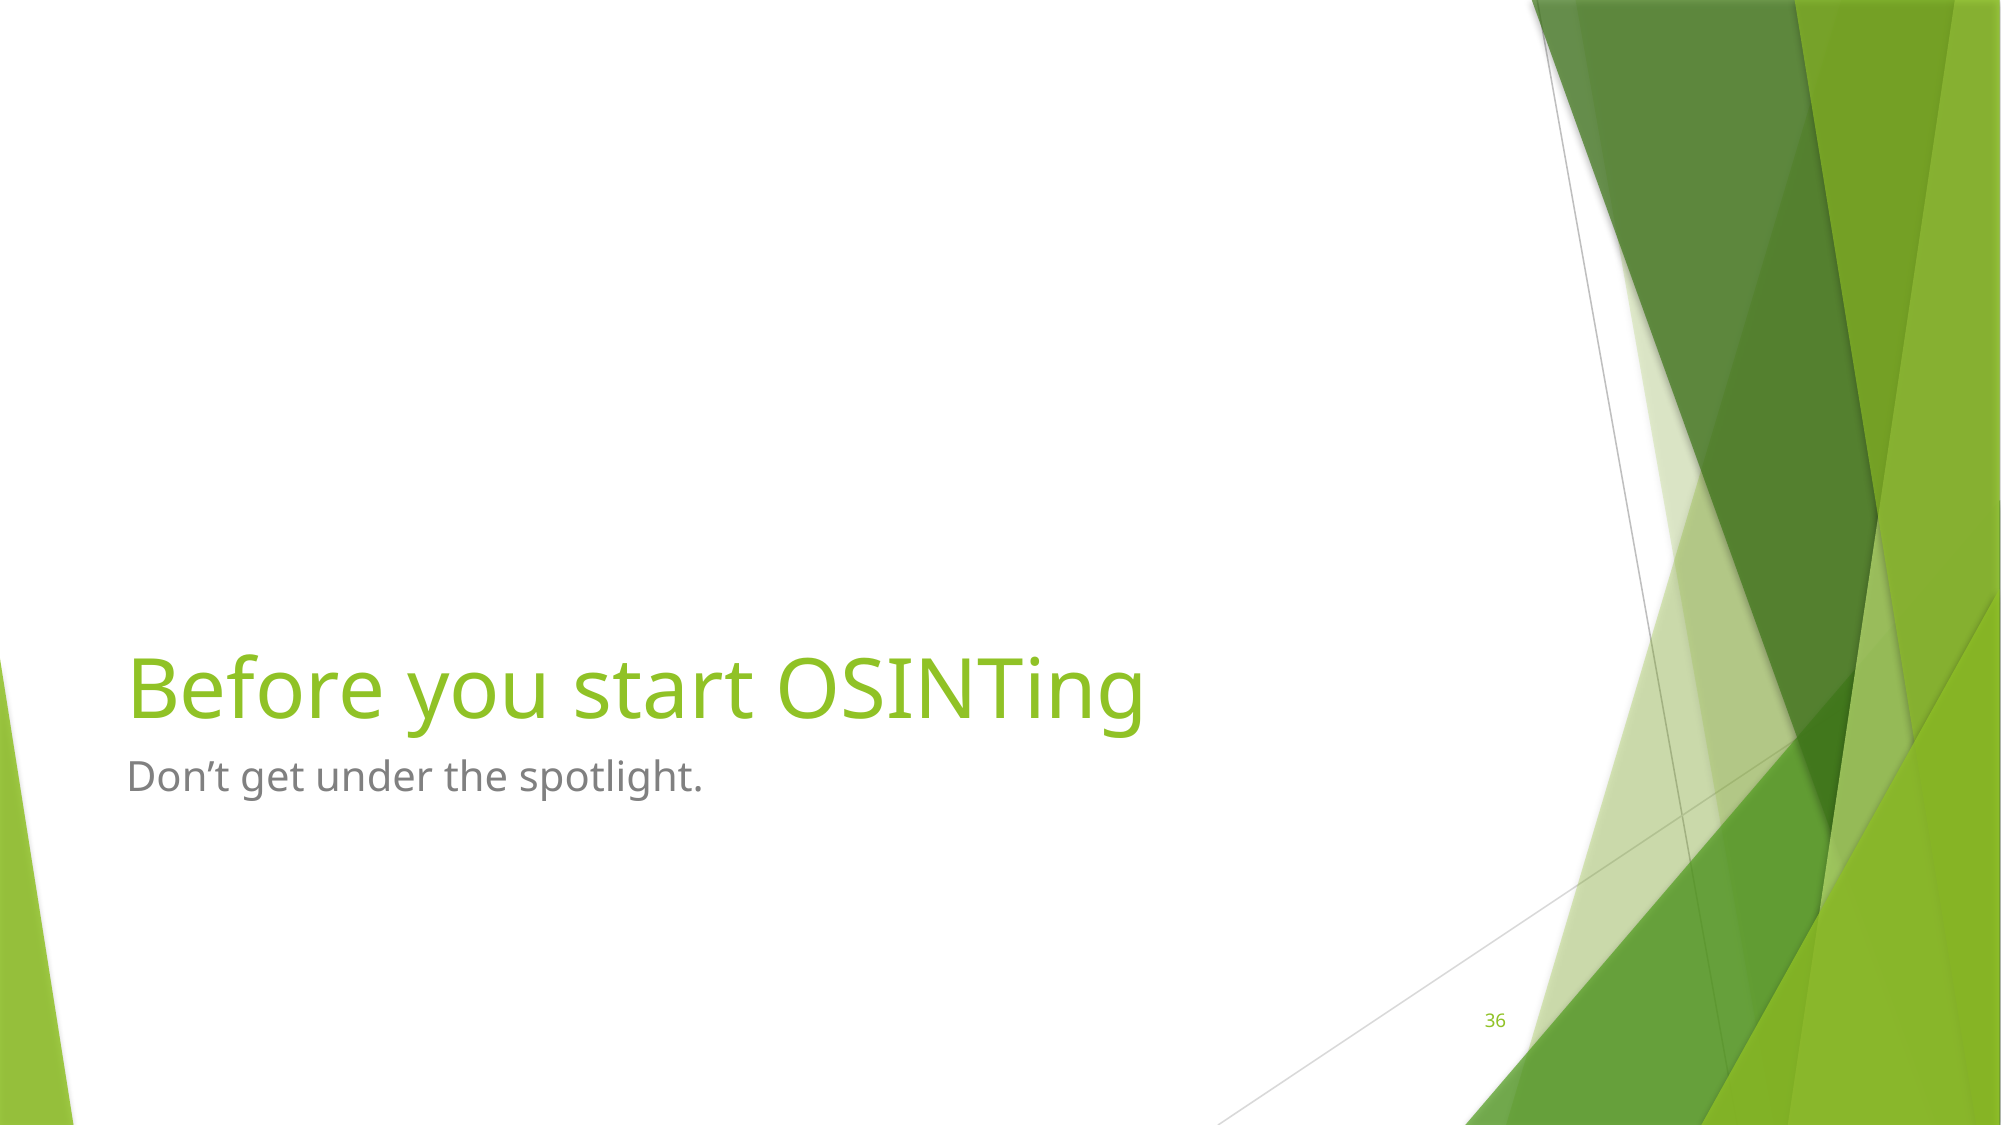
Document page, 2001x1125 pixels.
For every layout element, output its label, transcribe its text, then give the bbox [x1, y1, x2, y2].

slide_number 36 [1409, 991, 1522, 1051]
list Don’t get under the spotlight. [111, 742, 1522, 884]
title Before you start OSINTing [111, 443, 1522, 742]
